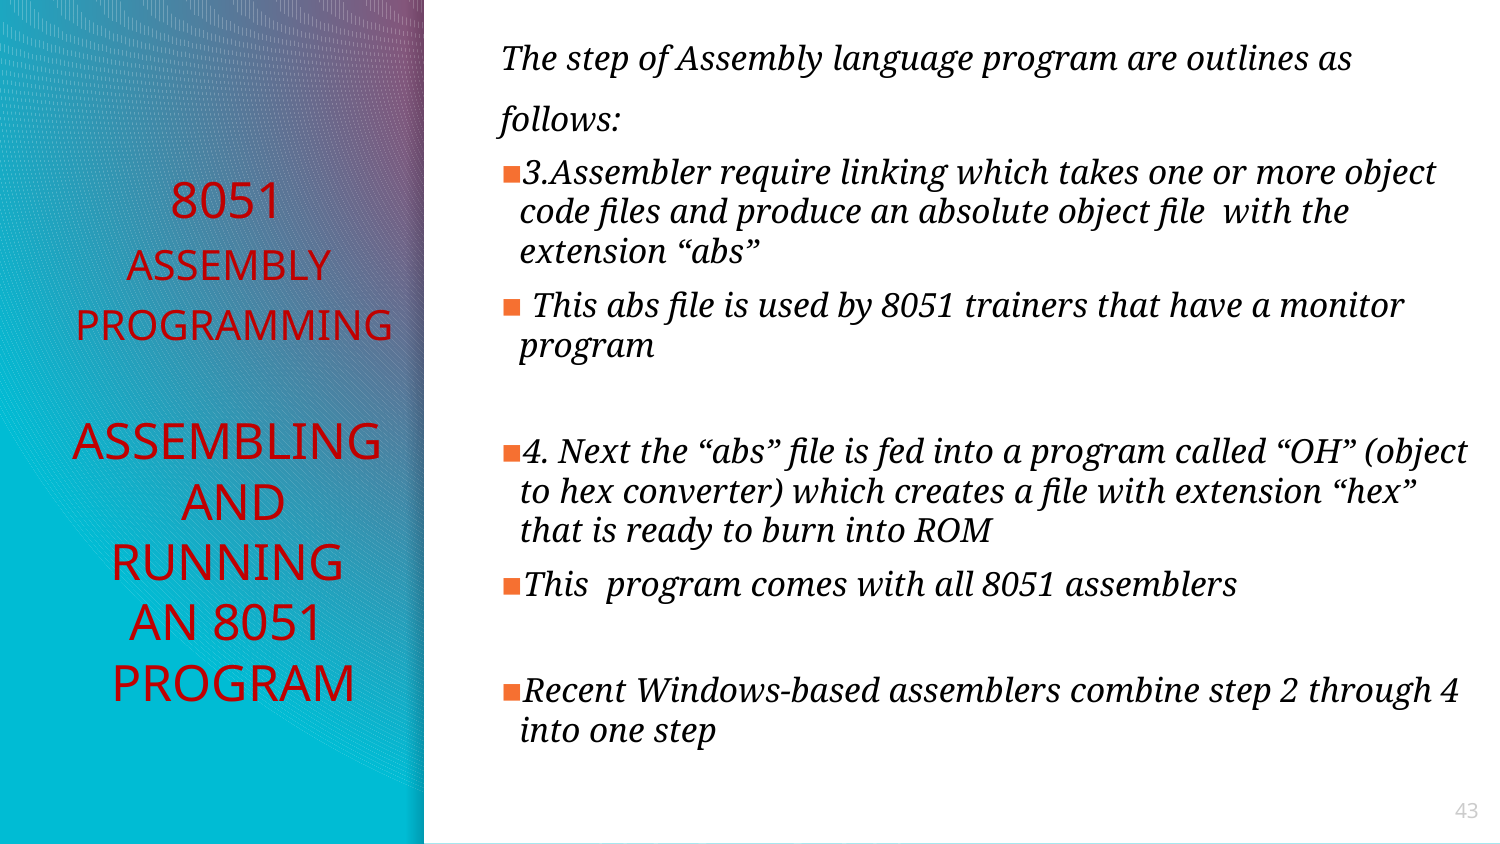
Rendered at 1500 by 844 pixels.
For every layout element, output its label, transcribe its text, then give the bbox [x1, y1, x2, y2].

title 8051 ASSEMBLY PROGRAMMING ASSEMBLING AND RUNNING AN 8051 PROGRAM [0, 92, 420, 746]
slide_number 43 [1403, 779, 1494, 844]
list The step of Assembly language program are outlines as follows: 3.Assembler require linking which takes one or more object code files and produce an absolute object file with the extension “abs” This abs file is used by 8051 trainers that have a monitor program 4. Next the “abs” file is fed into a program called “OH” (object to hex converter) which creates a file with extension “hex” that is ready to burn into ROM This program comes with all 8051 assemblers Recent Windows-based assemblers combine step 2 through 4 into one step [485, 1, 1494, 820]
